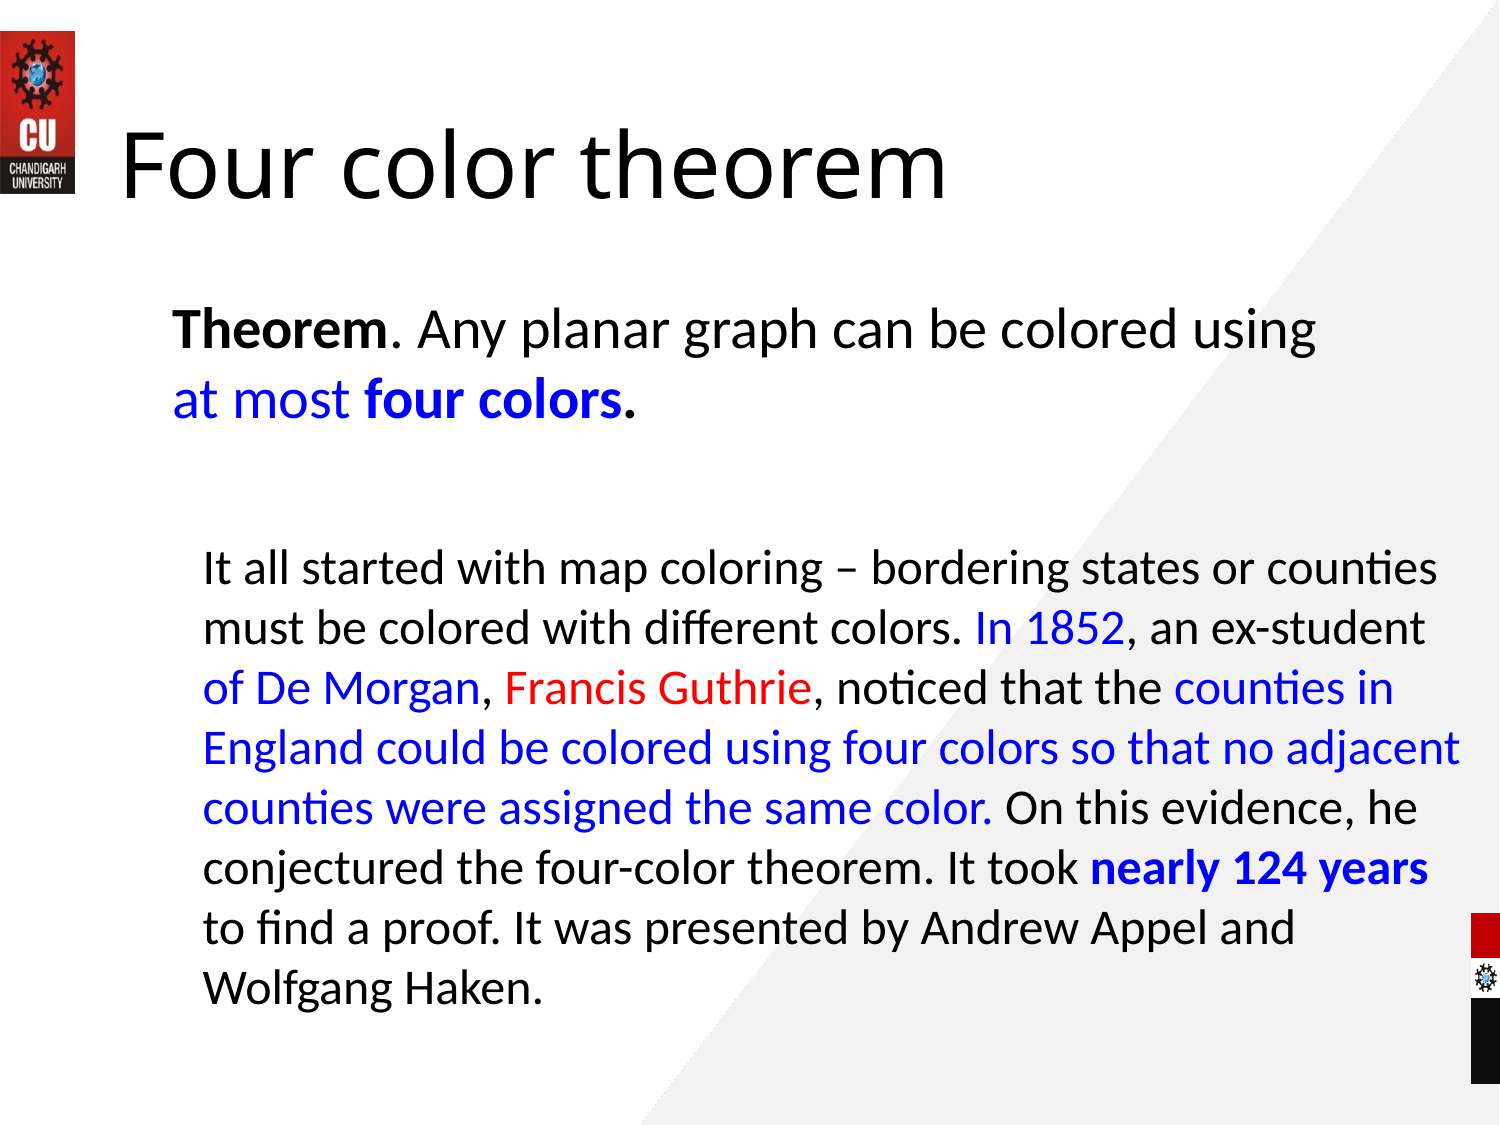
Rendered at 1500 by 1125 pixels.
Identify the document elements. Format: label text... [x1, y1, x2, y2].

text_box It all started with map coloring – bordering states or counties must be colored with different colors. In 1852, an ex-student of De Morgan, Francis Guthrie, noticed that the counties in England could be colored using four colors so that no adjacent counties were assigned the same color. On this evidence, he conjectured the four-color theorem. It took nearly 124 years to find a proof. It was presented by Andrew Appel and Wolfgang Haken. [187, 526, 1488, 1022]
text_box Theorem. Any planar graph can be colored using at most four colors. [157, 282, 1346, 438]
picture [0, 0, 1500, 1125]
title Four color theorem [103, 59, 1397, 278]
